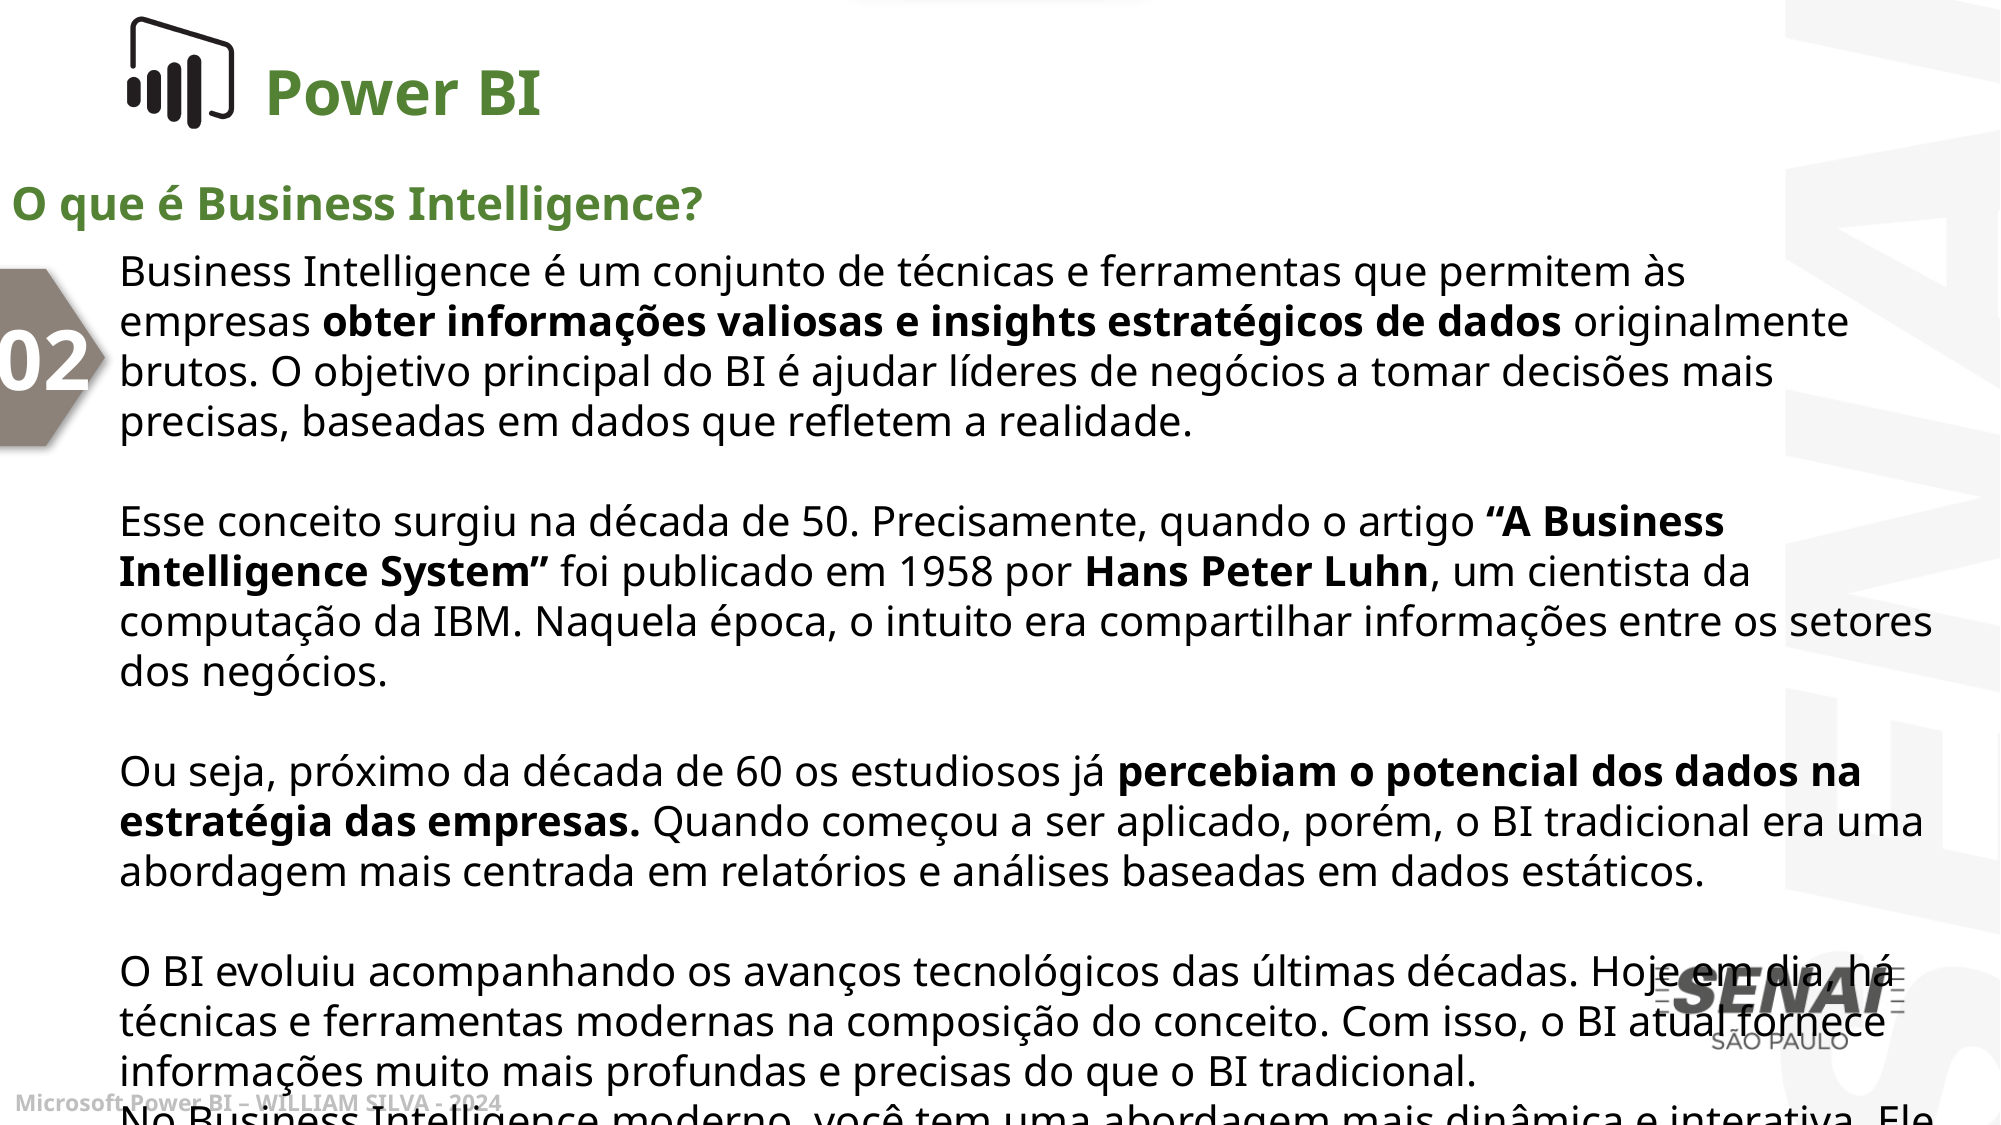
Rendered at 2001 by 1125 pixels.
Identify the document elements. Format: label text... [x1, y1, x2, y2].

picture [124, 0, 2000, 1125]
text_box Power BI [237, 51, 1178, 129]
text_box Business Intelligence é um conjunto de técnicas e ferramentas que permitem às empresas obter informações valiosas e insights estratégicos de dados originalmente brutos. O objetivo principal do BI é ajudar líderes de negócios a tomar decisões mais precisas, baseadas em dados que refletem a realidade. Esse conceito surgiu na década de 50. Precisamente, quando o artigo “A Business Intelligence System” foi publicado em 1958 por Hans Peter Luhn, um cientista da computação da IBM. Naquela época, o intuito era compartilhar informações entre os setores dos negócios. Ou seja, próximo da década de 60 os estudiosos já percebiam o potencial dos dados na estratégia das empresas. Quando começou a ser aplicado, porém, o BI tradicional era uma abordagem mais centrada em relatórios e análises baseadas em dados estáticos. O BI evoluiu acompanhando os avanços tecnológicos das últimas décadas. Hoje em dia, há técnicas e ferramentas modernas na composição do conceito. Com isso, o BI atual fornece informações muito mais profundas e precisas do que o BI tradicional. No Business Intelligence moderno, você tem uma abordagem mais dinâmica e interativa. Ele concede insights em tempo real e capacidade de análise em grande escala. Para isso, faz uso de tecnologias de ponta a exemplo de Big Data, Cloud e Inteligência Artificial. [105, 236, 1968, 1125]
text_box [0, 268, 122, 447]
text_box O que é Business Intelligence? [0, 173, 719, 238]
